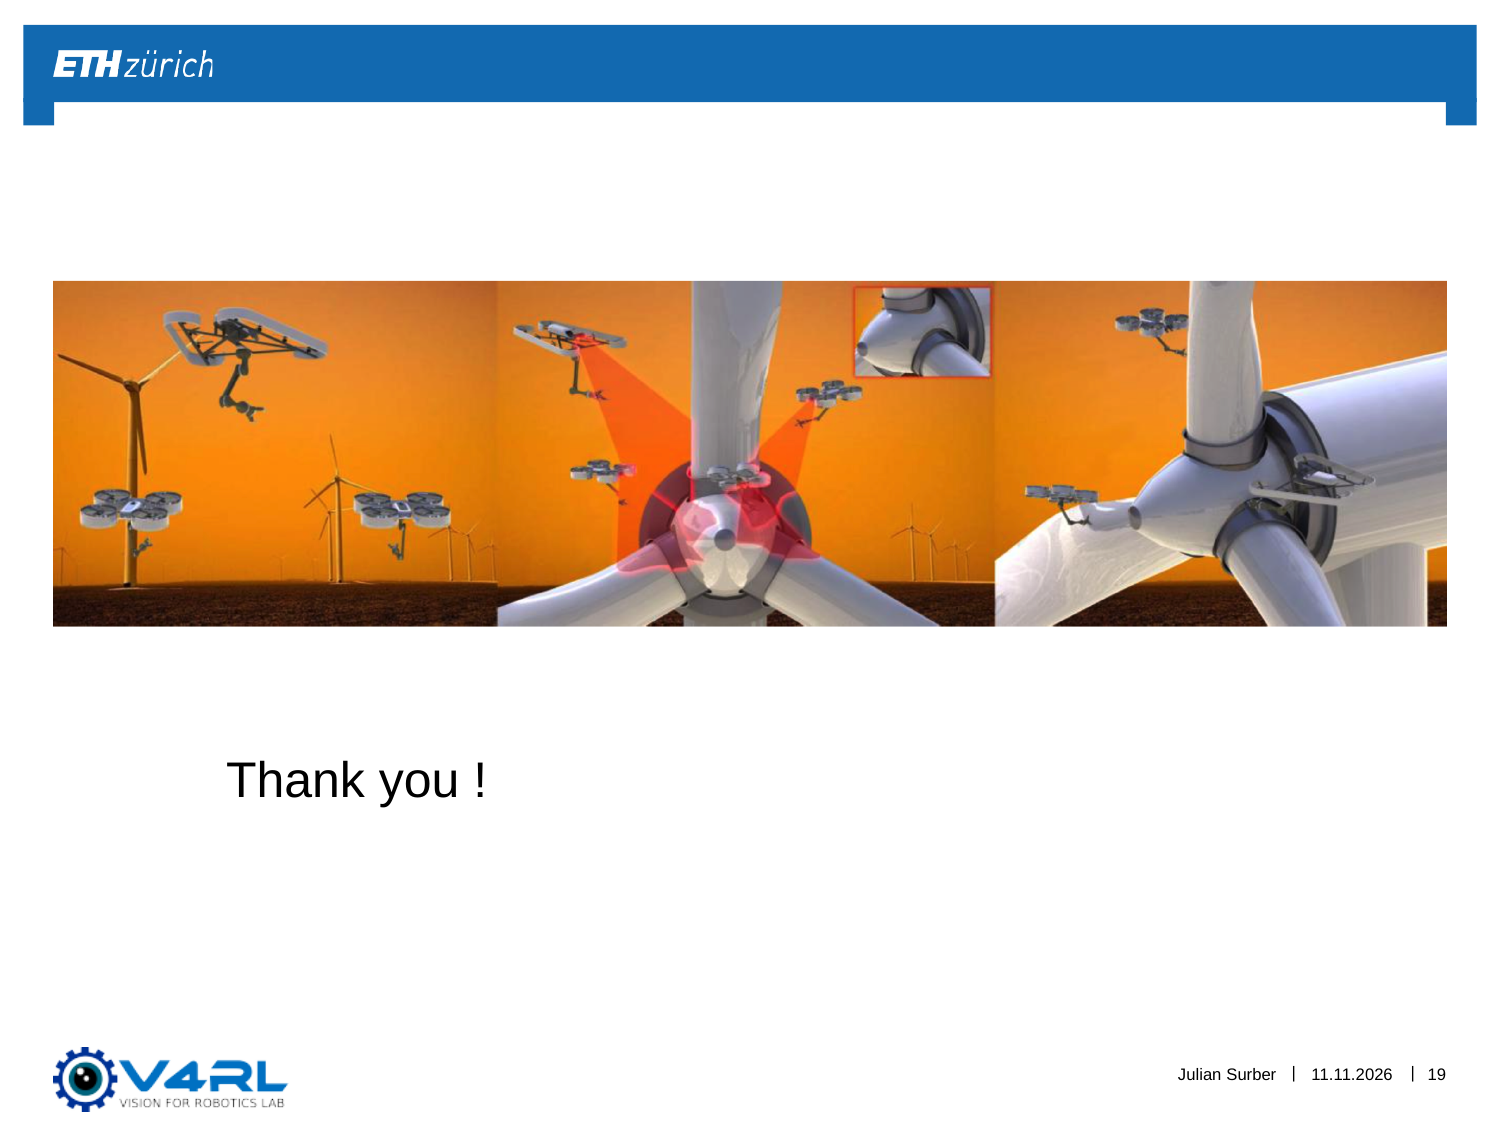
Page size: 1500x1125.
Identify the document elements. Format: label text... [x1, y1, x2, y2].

footer Julian Surber [750, 1034, 1277, 1112]
picture [53, 1047, 295, 1112]
list Thank you ! [53, 747, 1447, 1023]
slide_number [1302, 1034, 1403, 1112]
slide_number 19 [1415, 1034, 1459, 1112]
picture [52, 280, 1448, 627]
